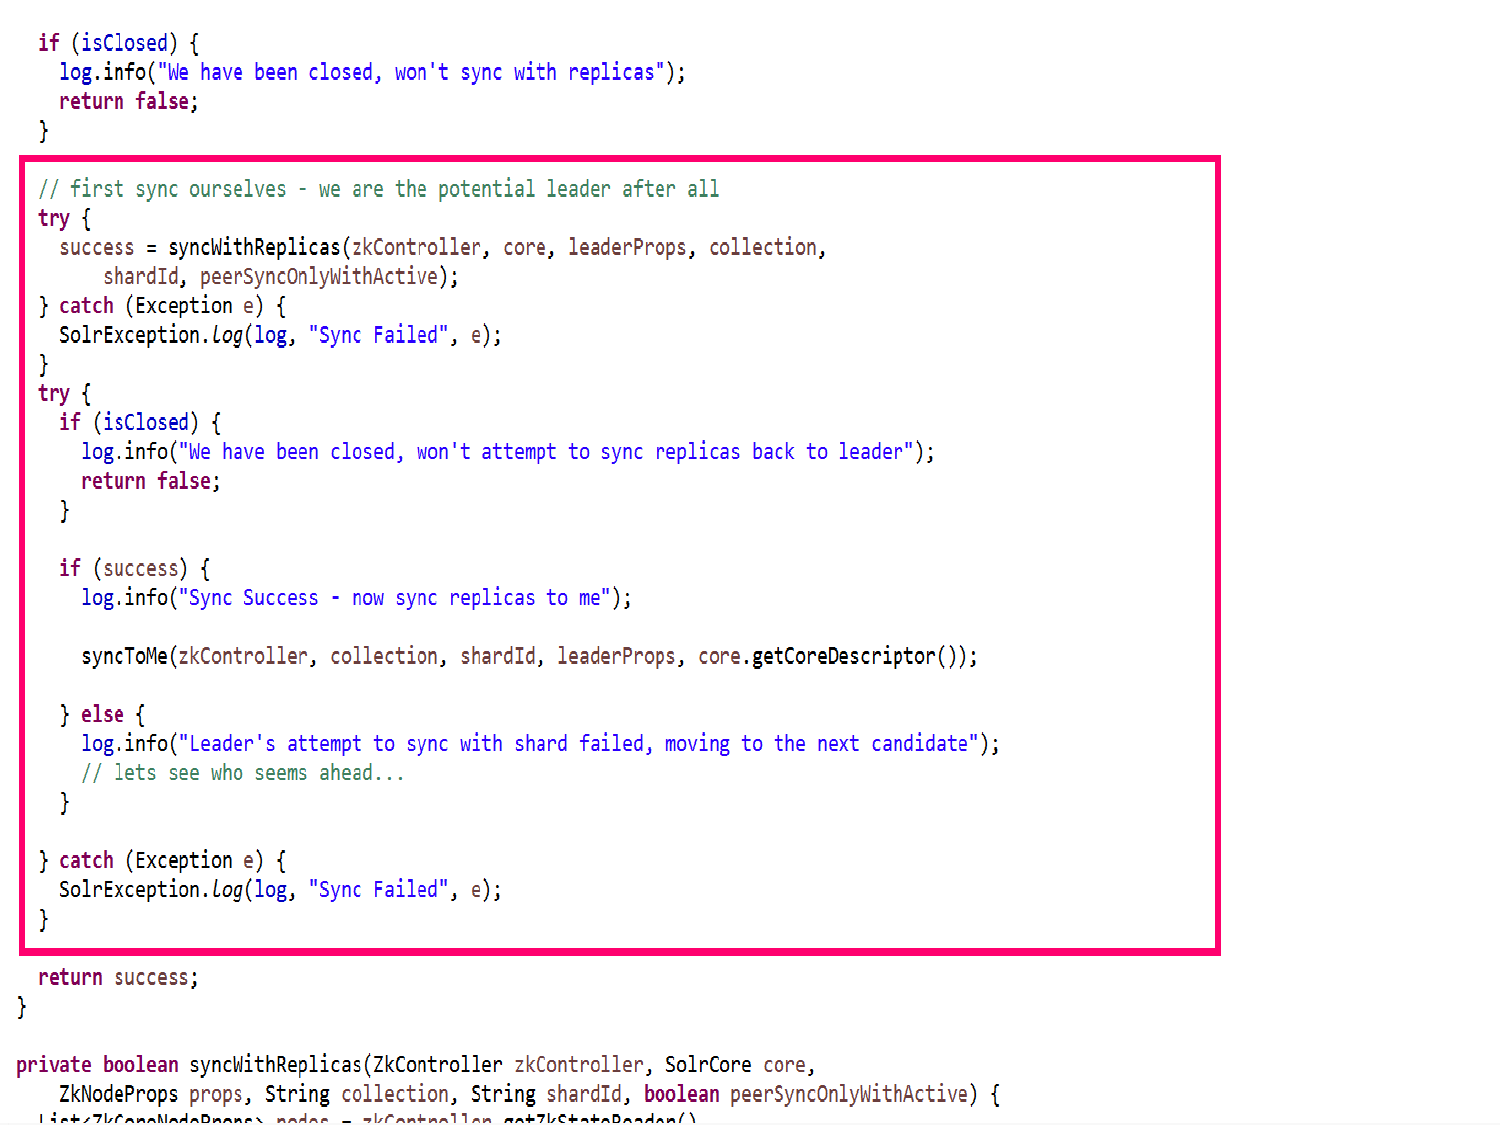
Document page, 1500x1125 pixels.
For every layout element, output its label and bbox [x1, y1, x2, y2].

list [0, 0, 1500, 1125]
